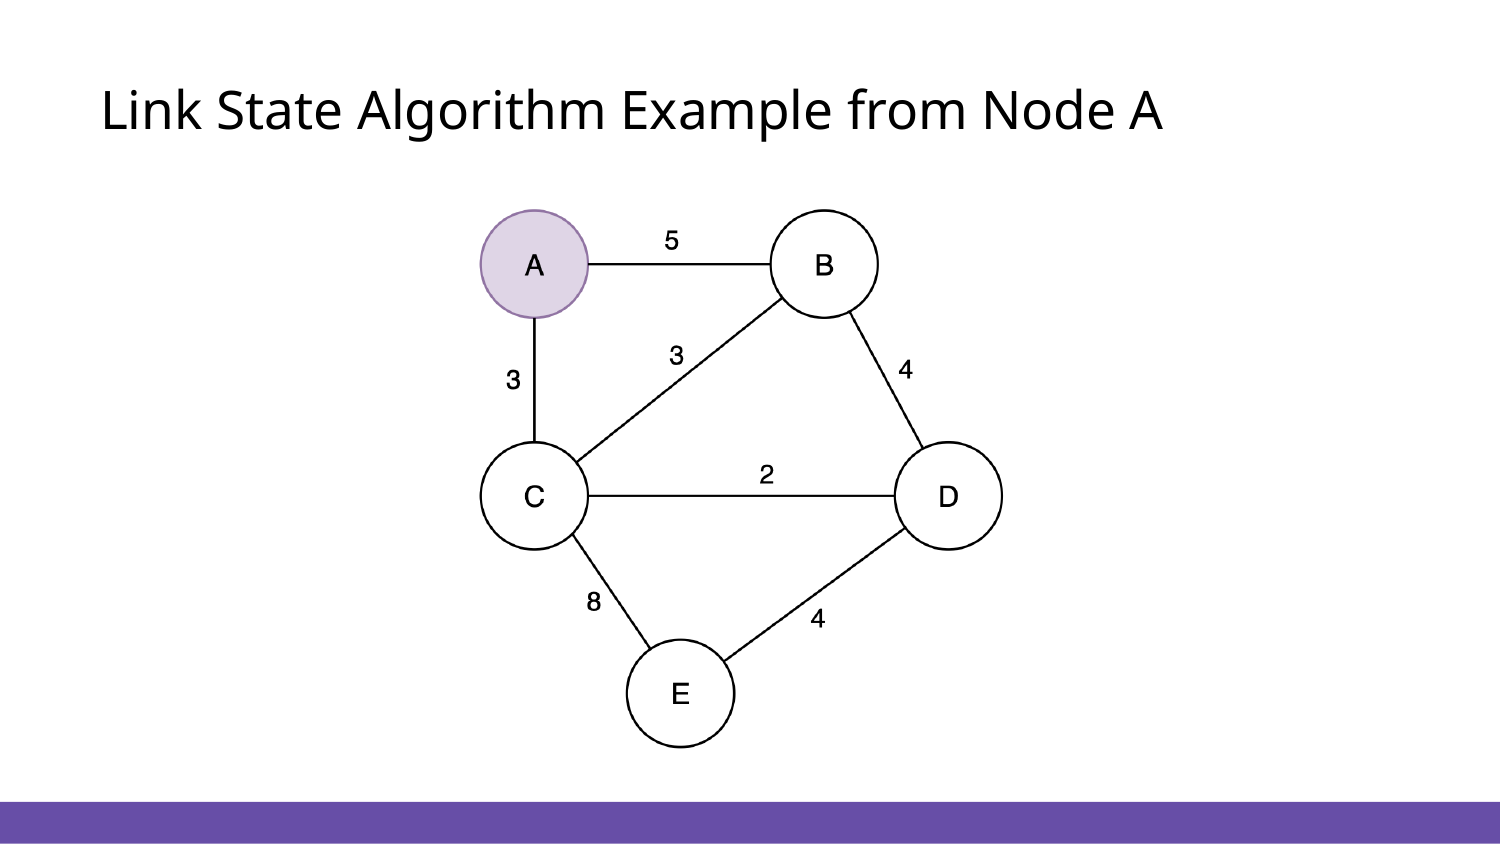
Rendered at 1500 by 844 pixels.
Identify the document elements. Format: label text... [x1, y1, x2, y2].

picture [461, 198, 1016, 755]
title Link State Algorithm Example from Node A [85, 61, 1415, 156]
